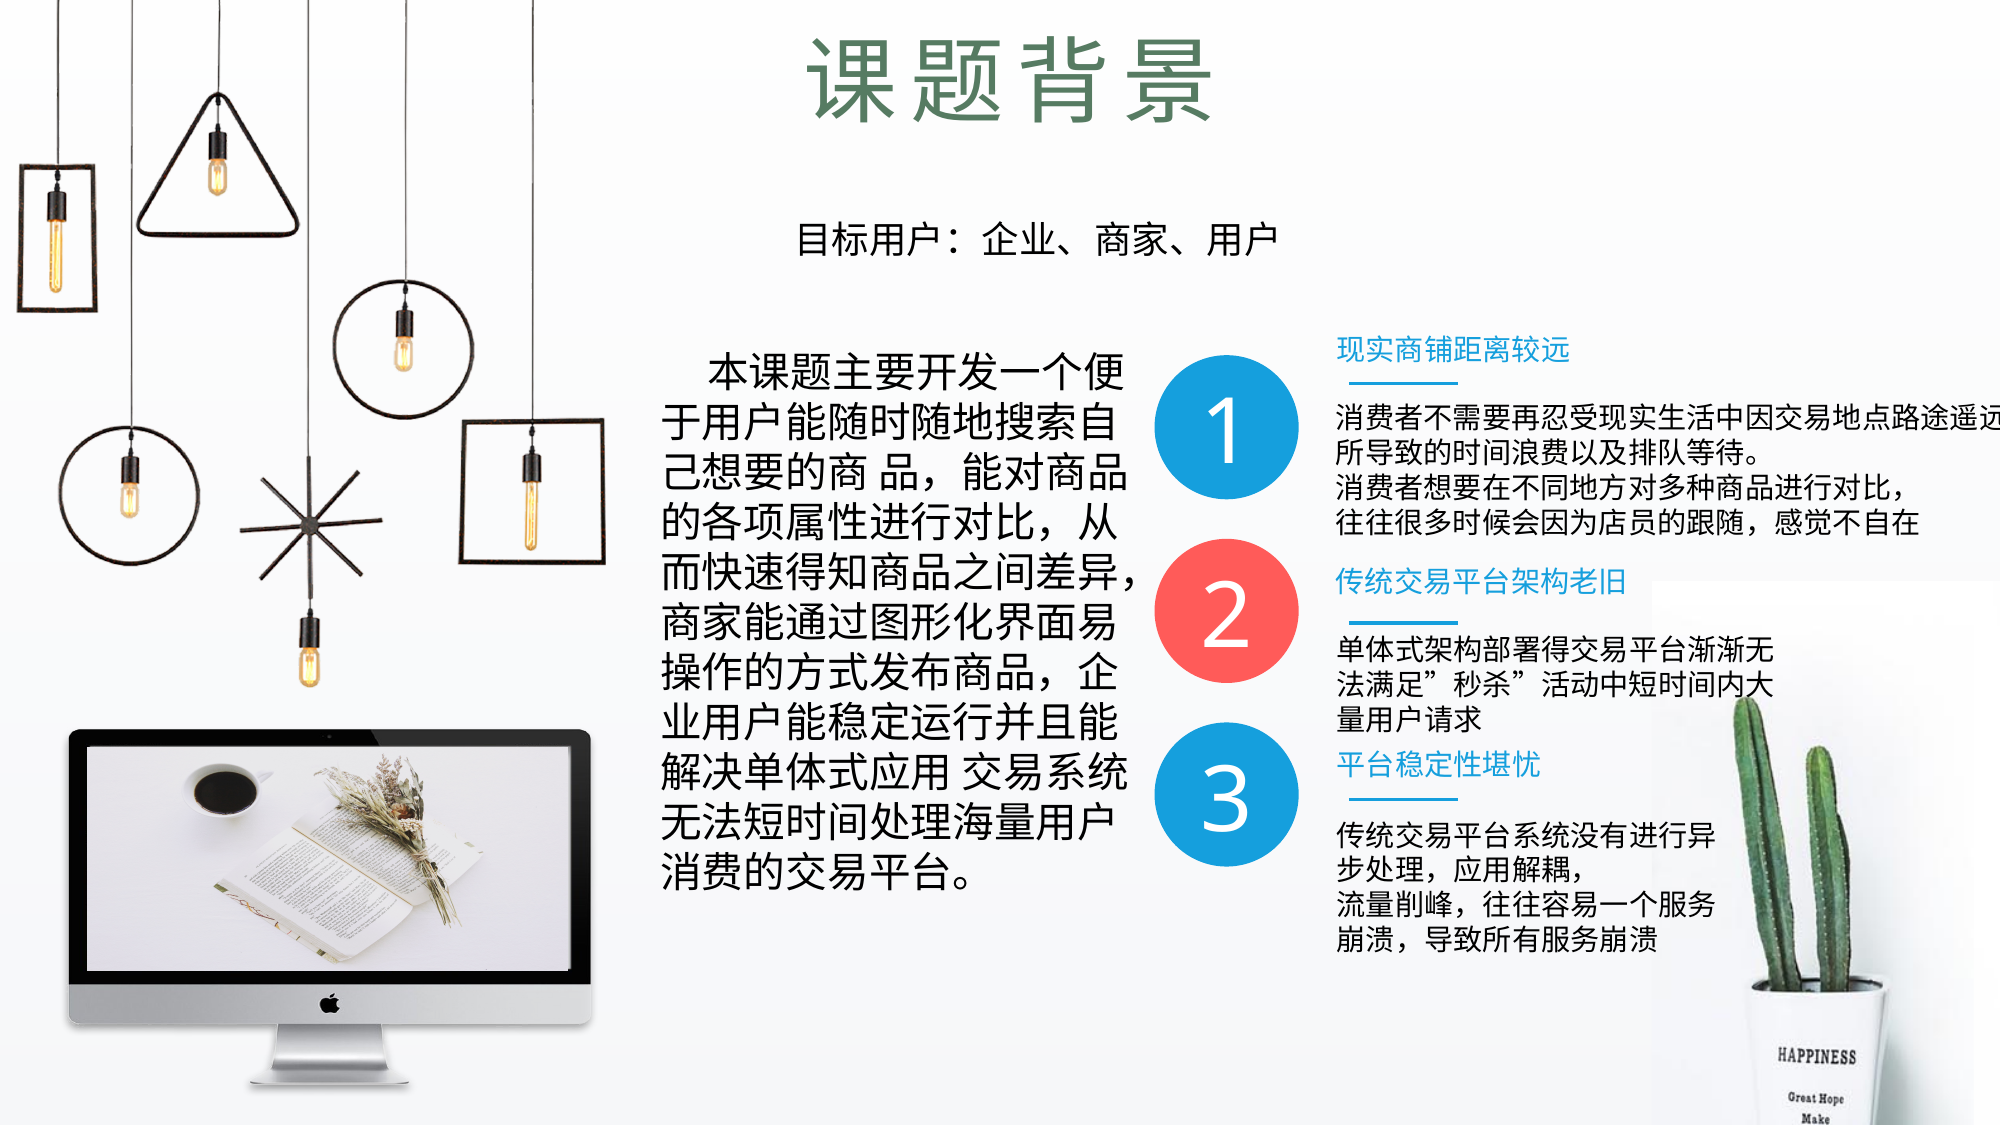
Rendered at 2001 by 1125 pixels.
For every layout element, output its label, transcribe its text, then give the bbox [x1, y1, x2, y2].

text_box 传统交易平台系统没有进行异步处理，应用解耦， 流量削峰，往往容易一个服务崩溃，导致所有服务崩溃 [1321, 809, 1651, 964]
text_box 平台稳定性堪忧 [1321, 744, 1651, 789]
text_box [53, 725, 598, 1085]
text_box 1 [1154, 354, 1300, 501]
text_box 本课题主要开发一个便于用户能随时随地搜索自己想要的商 品，能对商品的各项属性进行对比，从而快速得知商品之间差异，商家能通过图形化界面易操作的方式发布商品，企业用户能稳定运行并且能解决单体式应用 交易系统无法短时间处理海量用户消费的交易平台。 [645, 338, 1154, 904]
text_box 消费者不需要再忍受现实生活中因交易地点路途遥远 所导致的时间浪费以及排队等待。 消费者想要在不同地方对多种商品进行对比， 往往很多时候会因为店员的跟随，感觉不自在 [1321, 392, 2000, 547]
picture [1651, 581, 2000, 1125]
text_box 3 [1154, 721, 1300, 868]
text_box 单体式架构部署得交易平台渐渐无法满足”秒杀”活动中短时间内大量用户请求 [1321, 624, 1651, 744]
picture [0, 0, 646, 720]
text_box 2 [1154, 537, 1300, 685]
text_box 目标用户：企业、商家、用户 [779, 208, 2000, 269]
text_box 课题背景 [670, 14, 1351, 142]
text_box 现实商铺距离较远 [1321, 324, 1586, 374]
text_box 传统交易平台架构老旧 [1307, 555, 1643, 606]
